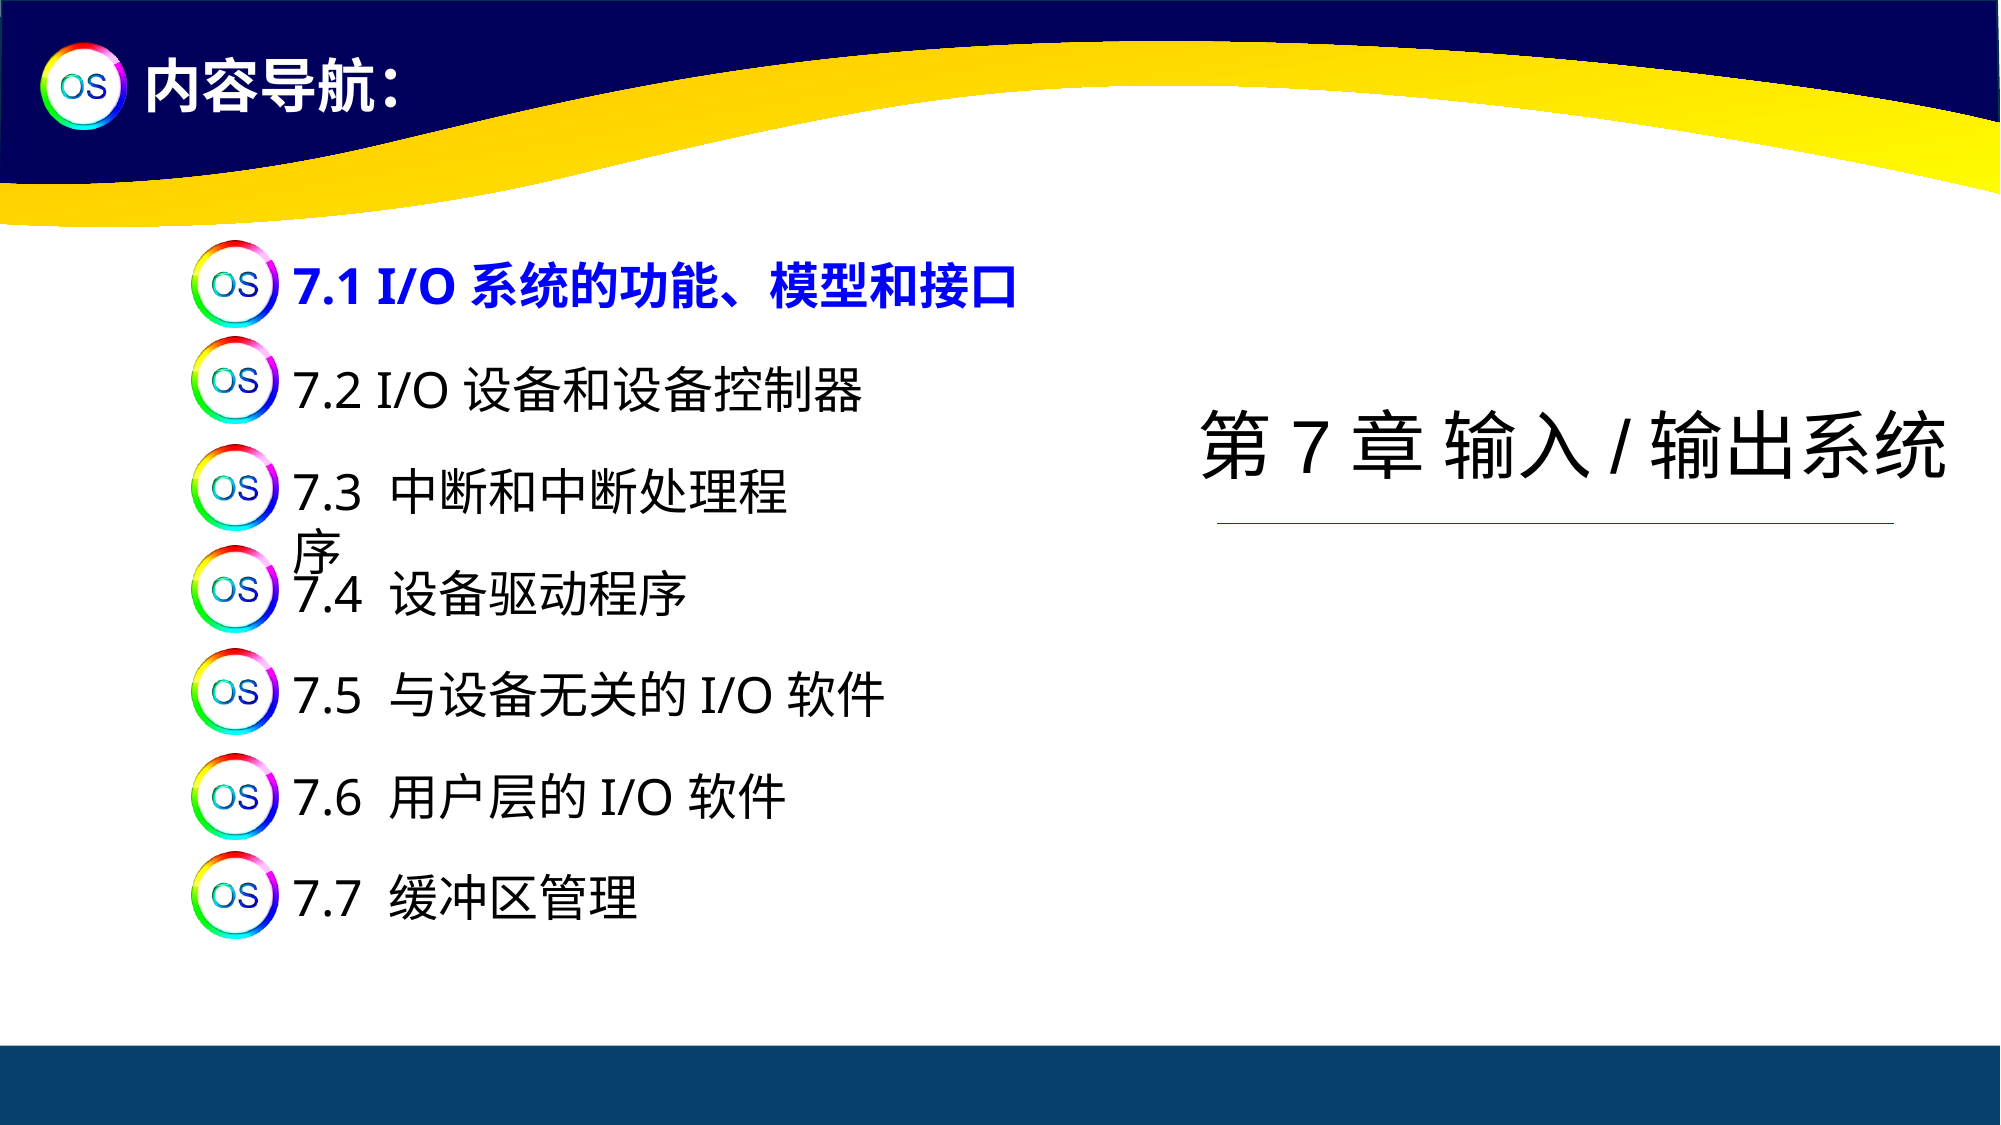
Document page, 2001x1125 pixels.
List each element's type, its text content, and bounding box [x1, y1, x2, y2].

picture [191, 336, 279, 424]
text_box 7.4 设备驱动程序 [279, 554, 919, 630]
text_box 7.5 与设备无关的I/O软件 [279, 656, 919, 732]
text_box 7.1 I/O系统的功能、模型和接口 [279, 246, 1063, 322]
picture [191, 851, 279, 939]
text_box [0, 41, 2000, 227]
picture [191, 240, 279, 328]
text_box 7.7 缓冲区管理 [279, 859, 938, 935]
text_box [0, 0, 2000, 184]
text_box 内容导航： [128, 42, 450, 127]
picture [40, 42, 127, 130]
picture [191, 545, 279, 633]
text_box 第7章 输入/输出系统 [1182, 391, 1964, 497]
picture [191, 444, 279, 531]
text_box 7.2 I/O设备和设备控制器 [278, 351, 883, 427]
text_box 7.6 用户层的I/O软件 [279, 757, 883, 833]
text_box [0, 1045, 2000, 1125]
text_box 7.3 中断和中断处理程序 [278, 453, 851, 554]
picture [191, 648, 279, 735]
picture [191, 753, 279, 840]
